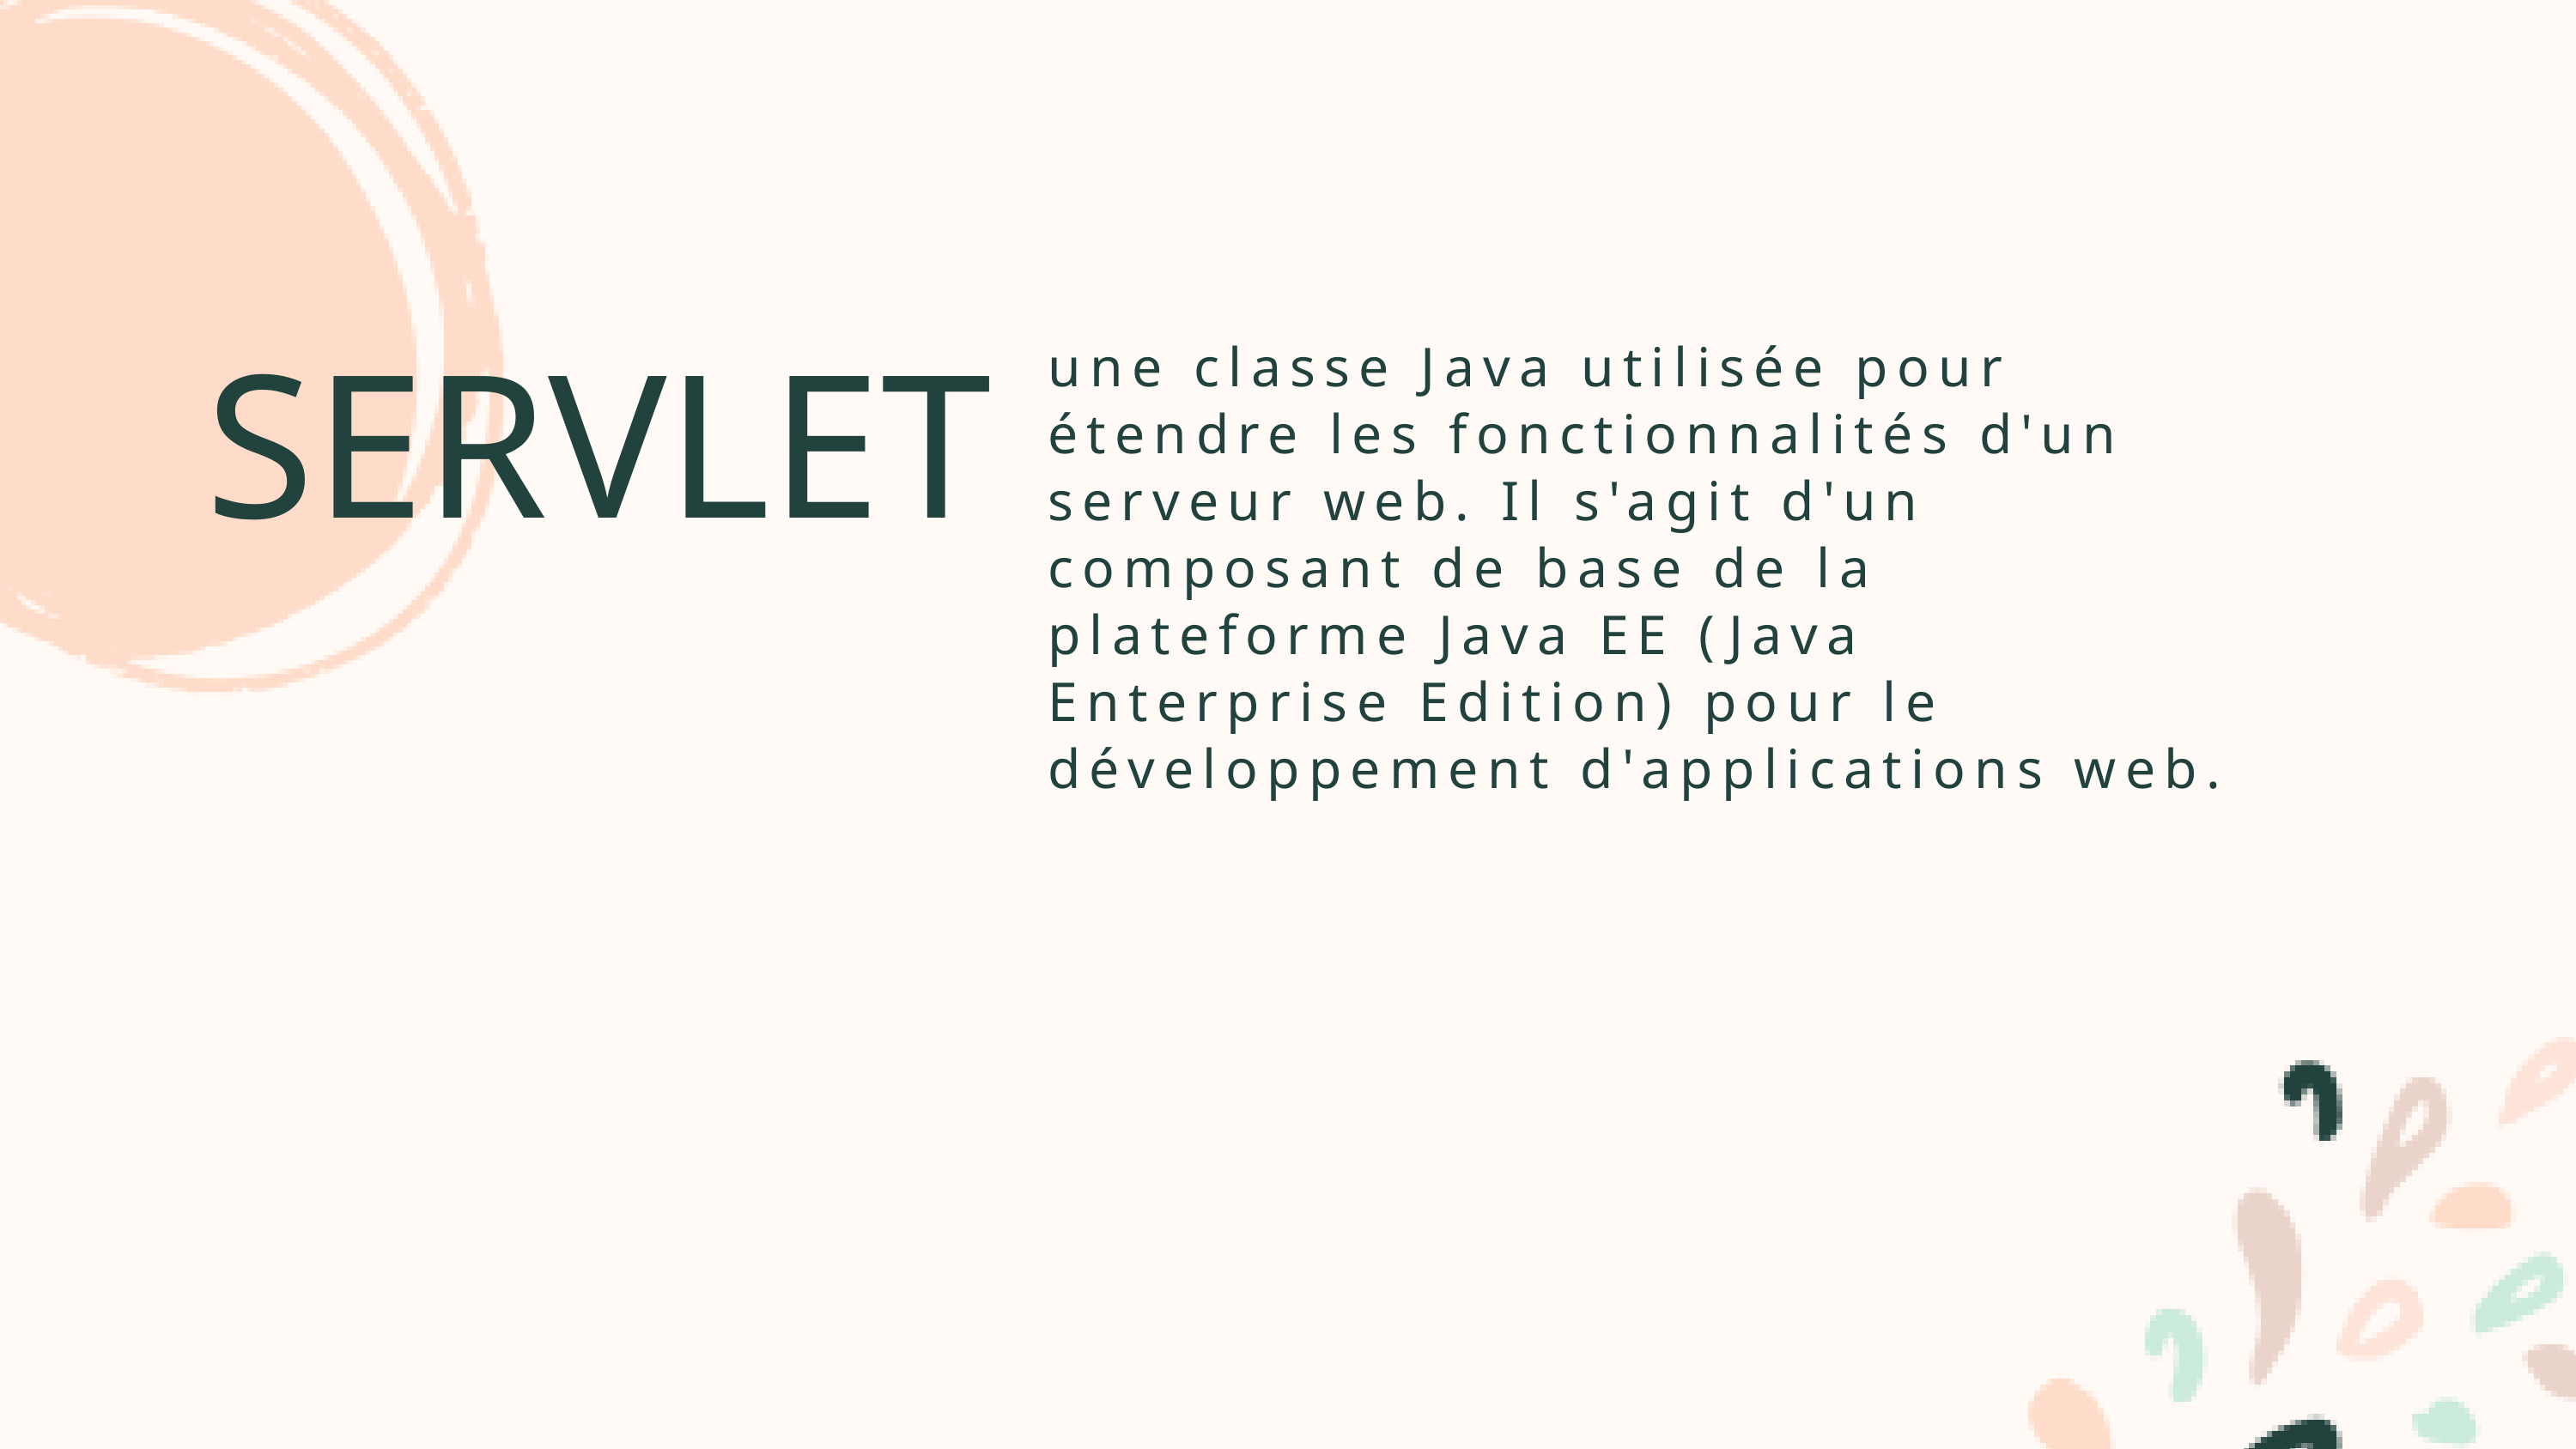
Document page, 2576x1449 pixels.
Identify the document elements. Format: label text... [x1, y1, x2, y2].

text_box une classe Java utilisée pour étendre les fonctionnalités d'un serveur web. Il s'agit d'un composant de base de la plateforme Java EE (Java Enterprise Edition) pour le développement d'applications web. [1048, 330, 2229, 800]
text_box [2023, 1037, 2576, 1449]
text_box SERVLET [205, 391, 1048, 558]
text_box [0, 0, 508, 724]
